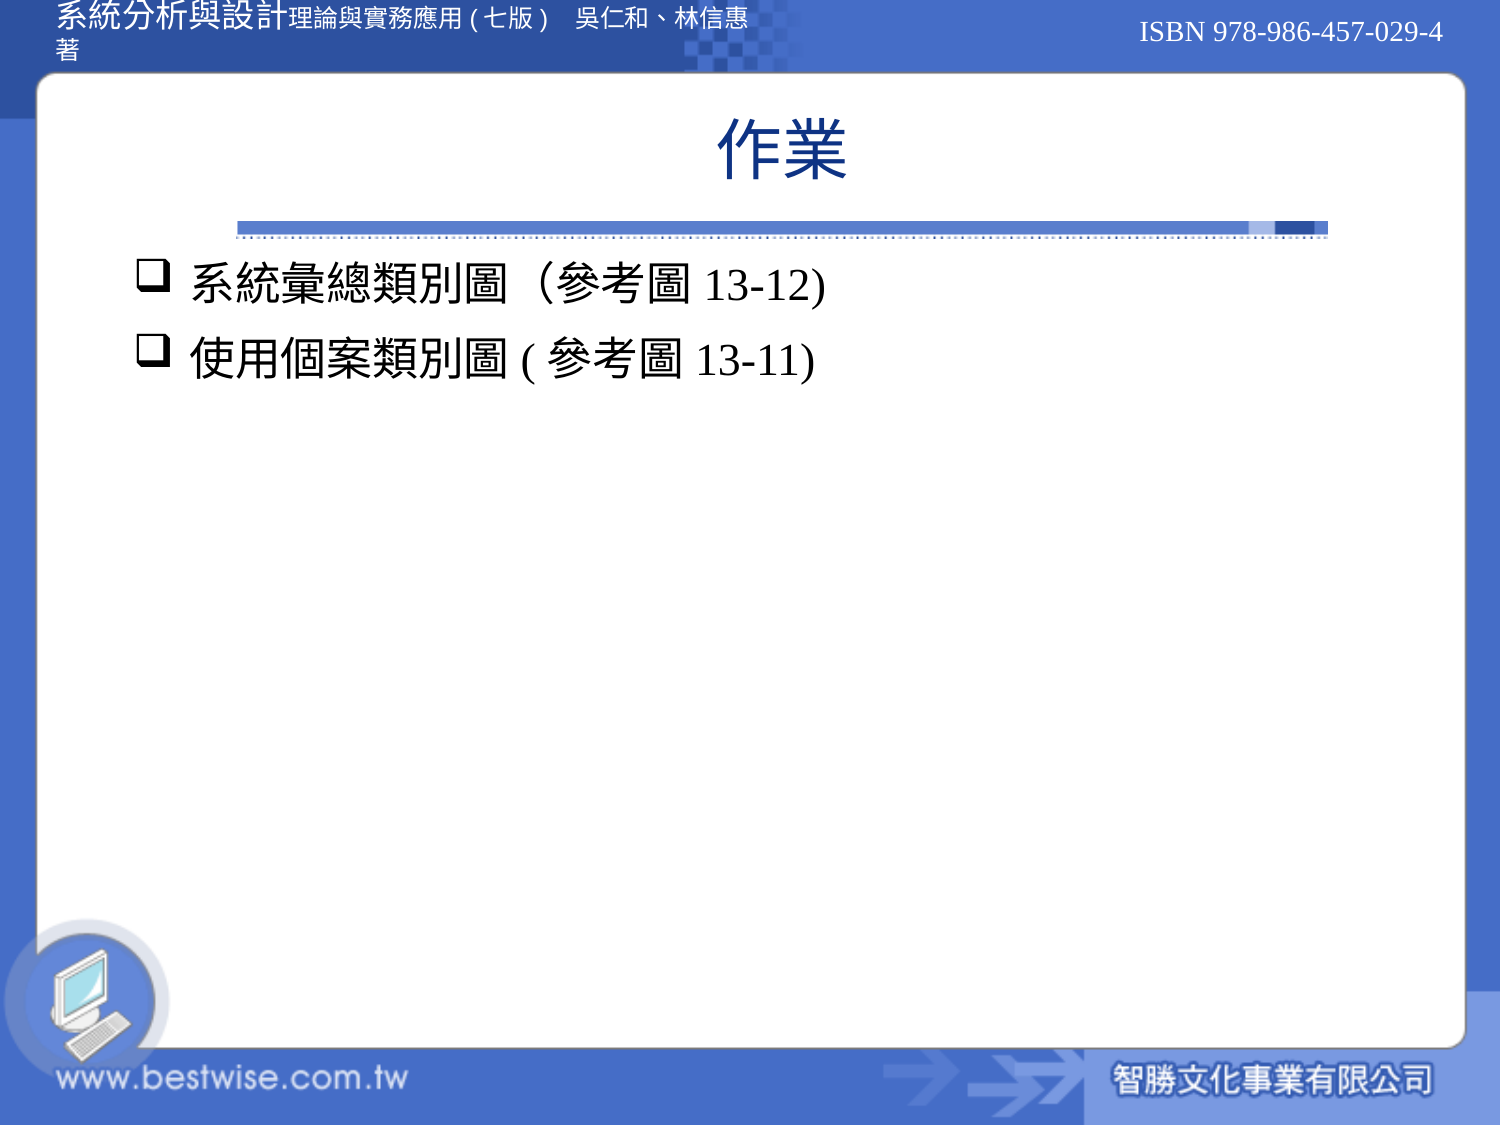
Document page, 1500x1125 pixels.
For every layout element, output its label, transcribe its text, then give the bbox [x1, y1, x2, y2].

list 系統彙總類別圖（參考圖13-12) 使用個案類別圖(參考圖13-11) [117, 235, 1447, 1033]
title 作業 [177, 73, 1388, 222]
picture [195, 0, 206, 19]
picture [0, 0, 1500, 1125]
